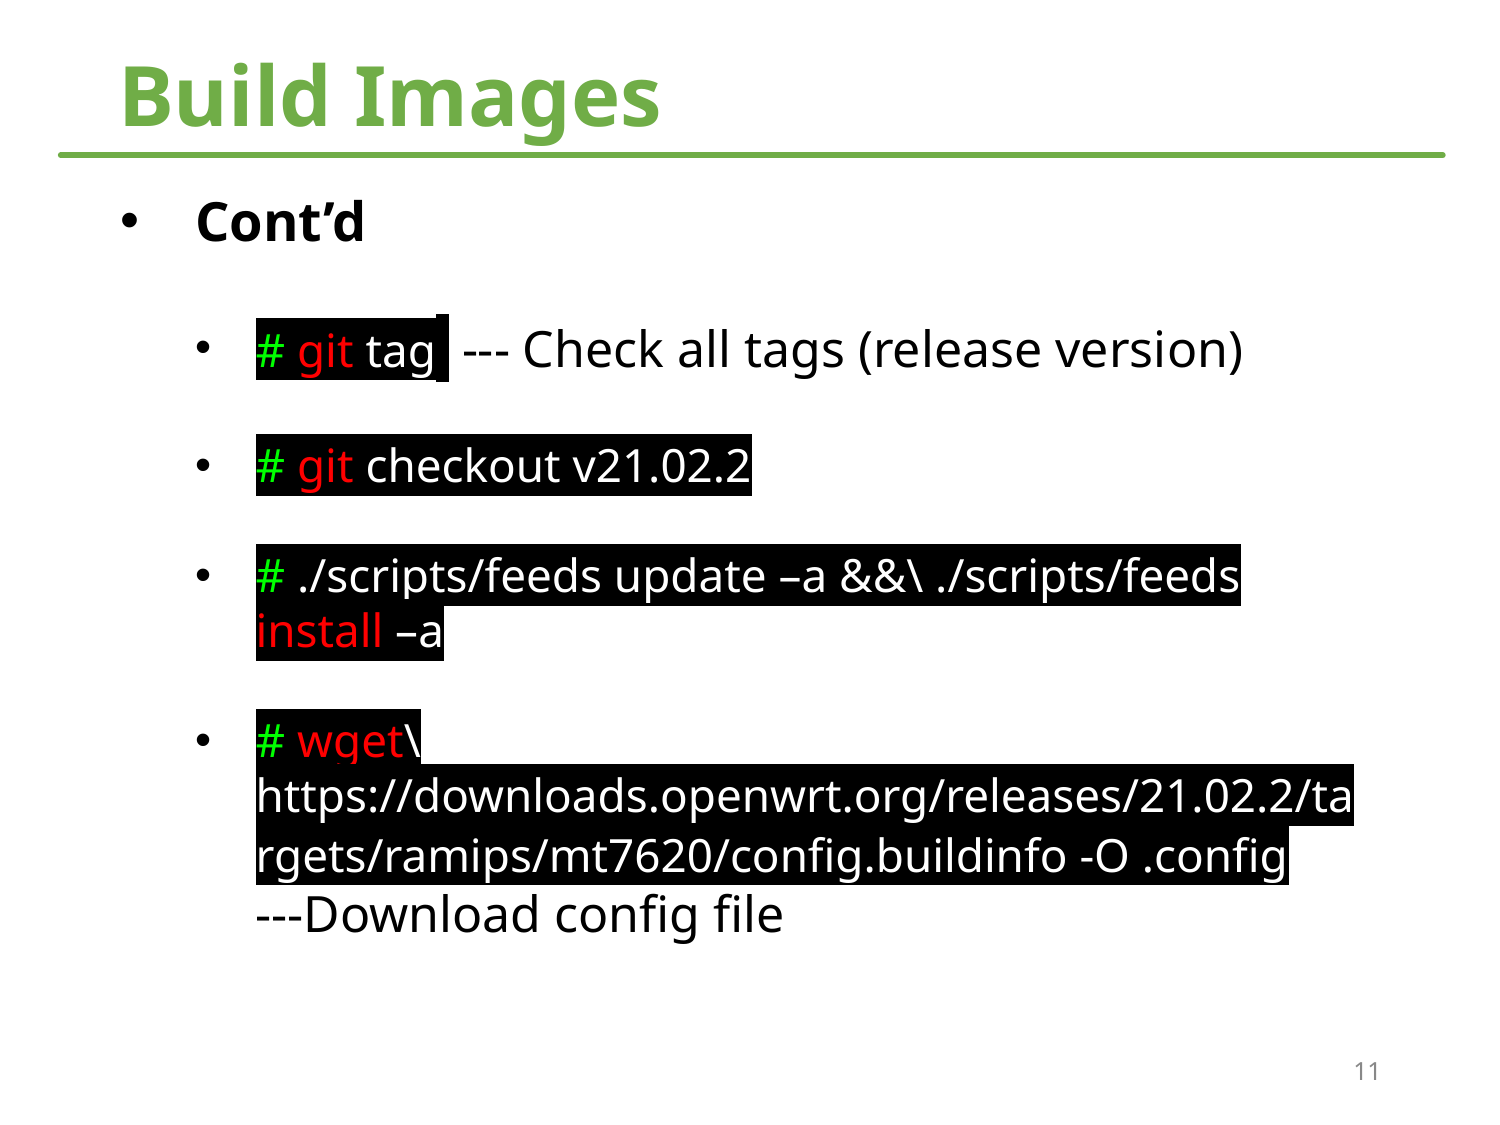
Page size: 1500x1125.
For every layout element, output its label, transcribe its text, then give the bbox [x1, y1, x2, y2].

list Cont’d # git tag --- Check all tags (release version) # git checkout v21.02.2 # ./scripts/feeds update –a &&\ ./scripts/feeds install –a # wget\ https://downloads.openwrt.org/releases/21.02.2/targets/ramips/mt7620/config.buildinfo -O .config ---Download config file [90, 179, 1385, 1082]
slide_number 11 [1059, 1042, 1397, 1103]
title Build Images [103, 43, 1397, 156]
